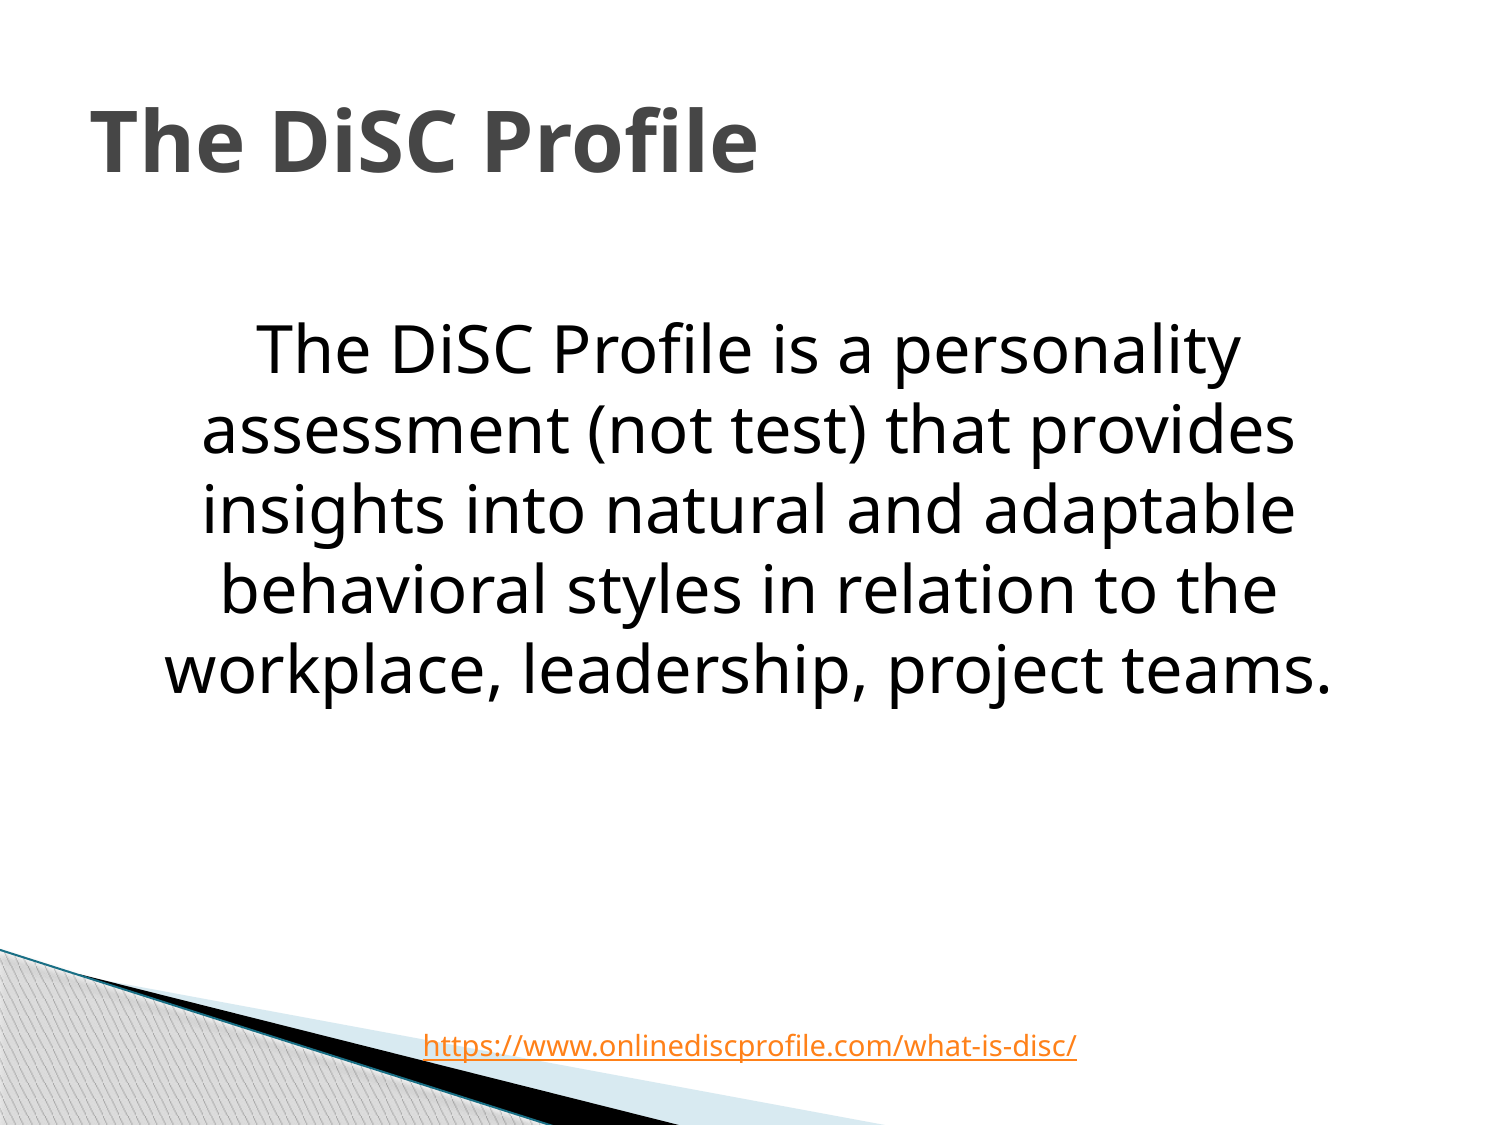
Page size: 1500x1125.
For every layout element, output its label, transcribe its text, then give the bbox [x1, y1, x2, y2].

text_box The DiSC Profile is a personality assessment (not test) that provides insights into natural and adaptable behavioral styles in relation to the workplace, leadership, project teams. https://www.onlinediscprofile.com/what-is-disc/ [74, 299, 1425, 1110]
title The DiSC Profile [75, 45, 1425, 233]
